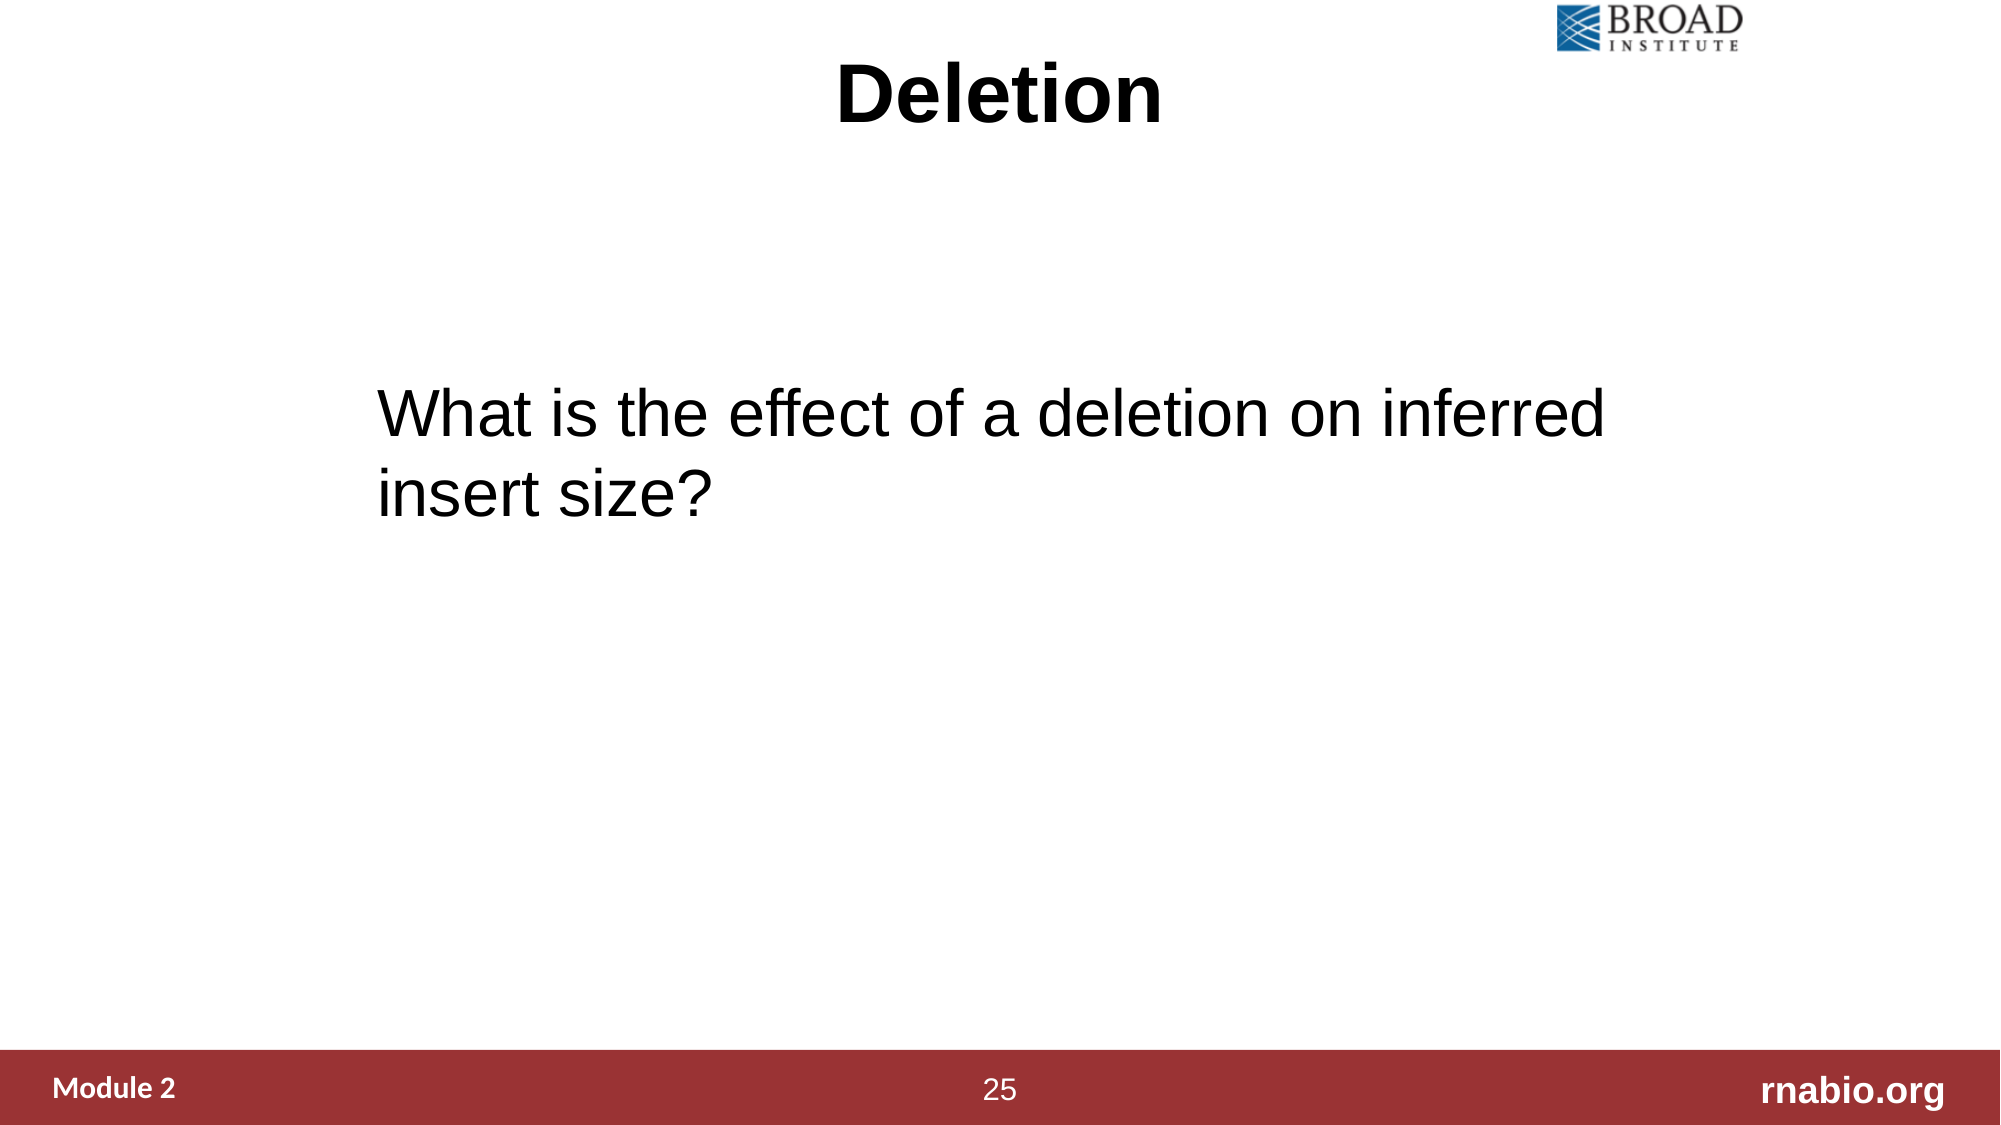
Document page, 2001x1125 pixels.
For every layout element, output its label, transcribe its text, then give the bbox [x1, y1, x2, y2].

title Deletion [275, 0, 1725, 183]
picture [1554, 0, 1747, 58]
text_box What is the effect of a deletion on inferred insert size? [362, 362, 1625, 538]
